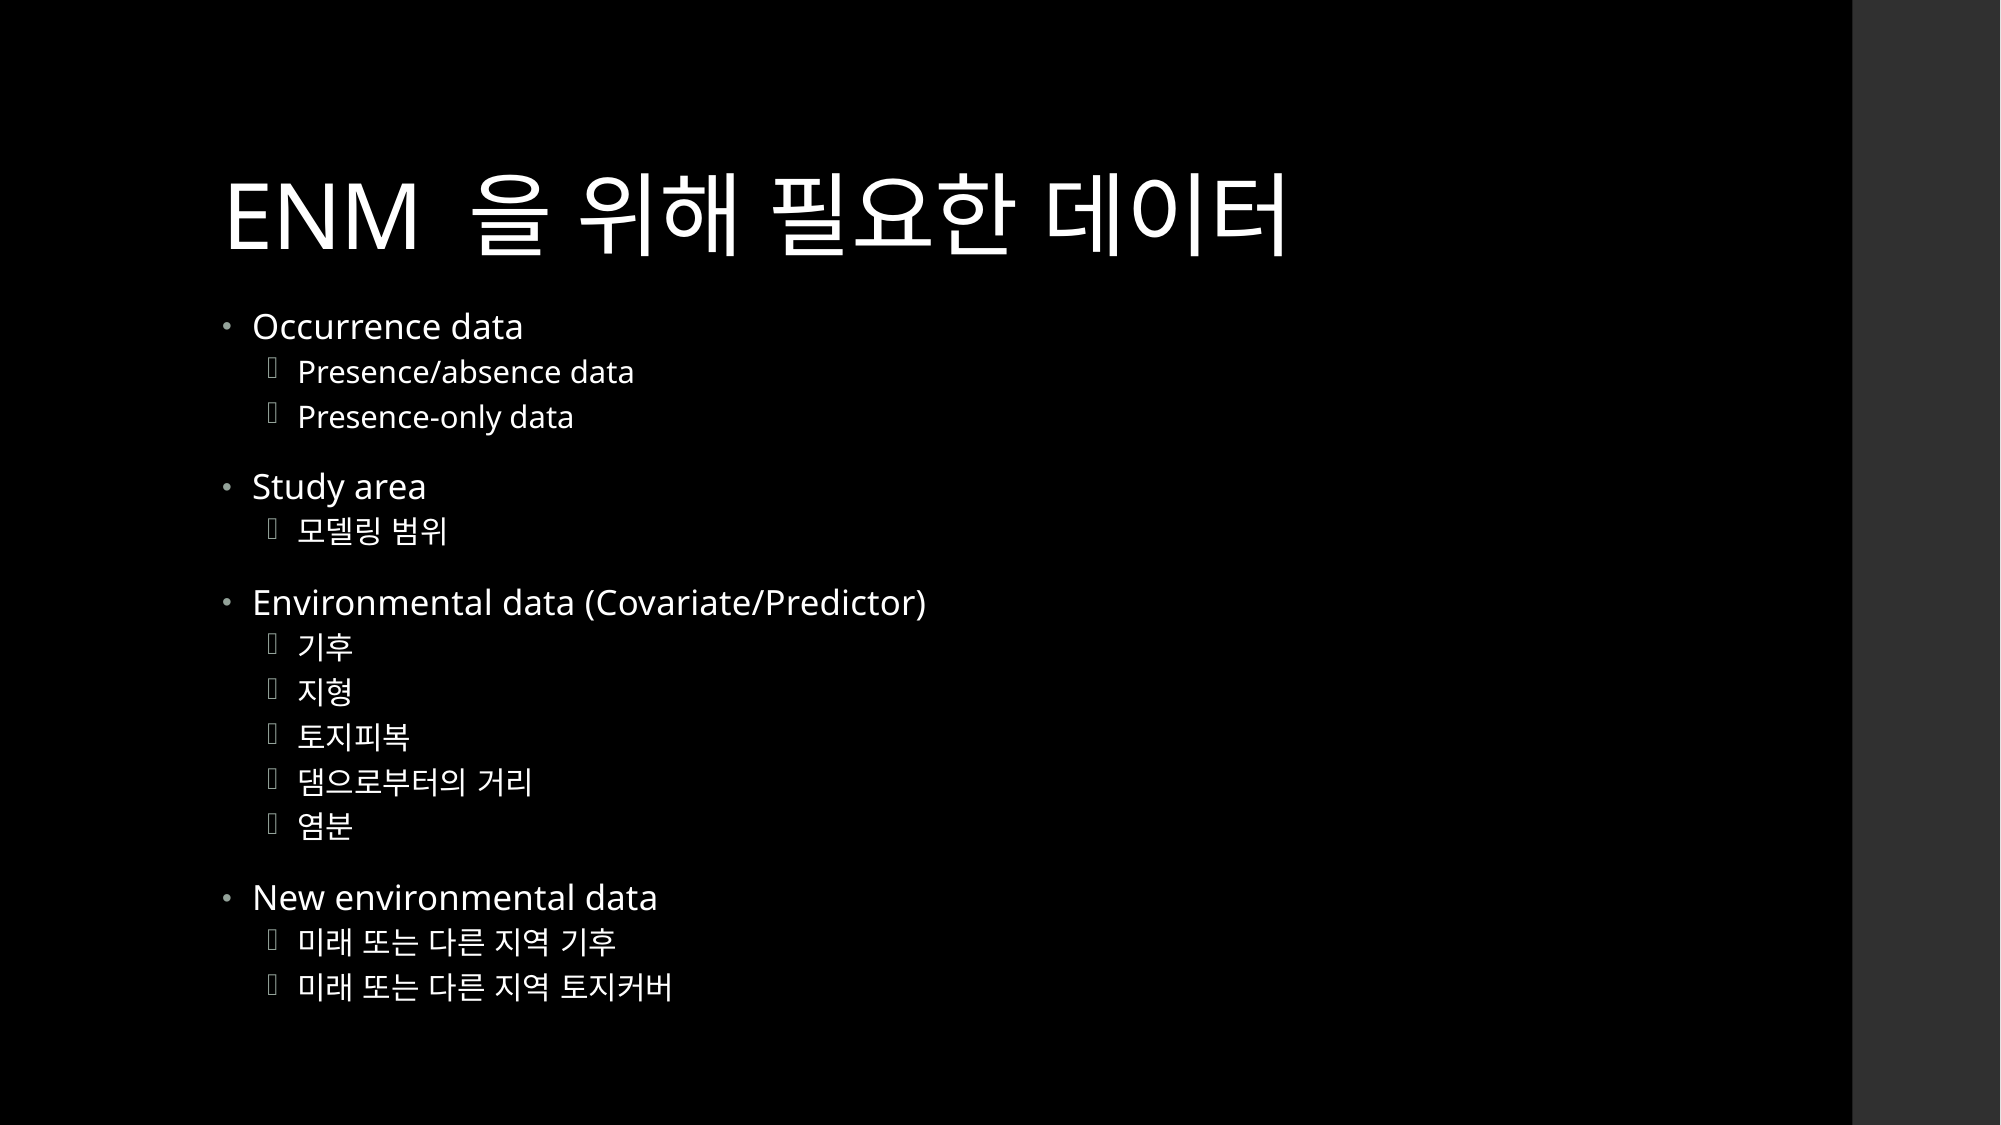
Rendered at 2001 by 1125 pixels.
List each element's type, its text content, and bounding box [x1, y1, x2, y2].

title ENM 을 위해 필요한 데이터 [206, 60, 1797, 278]
list Occurrence data Presence/absence data Presence-only data Study area 모델링 범위 Environmental data (Covariate/Predictor) 기후 지형 토지피복 댐으로부터의 거리 염분 New environmental data 미래 또는 다른 지역 기후 미래 또는 다른 지역 토지커버 [206, 299, 1617, 1014]
